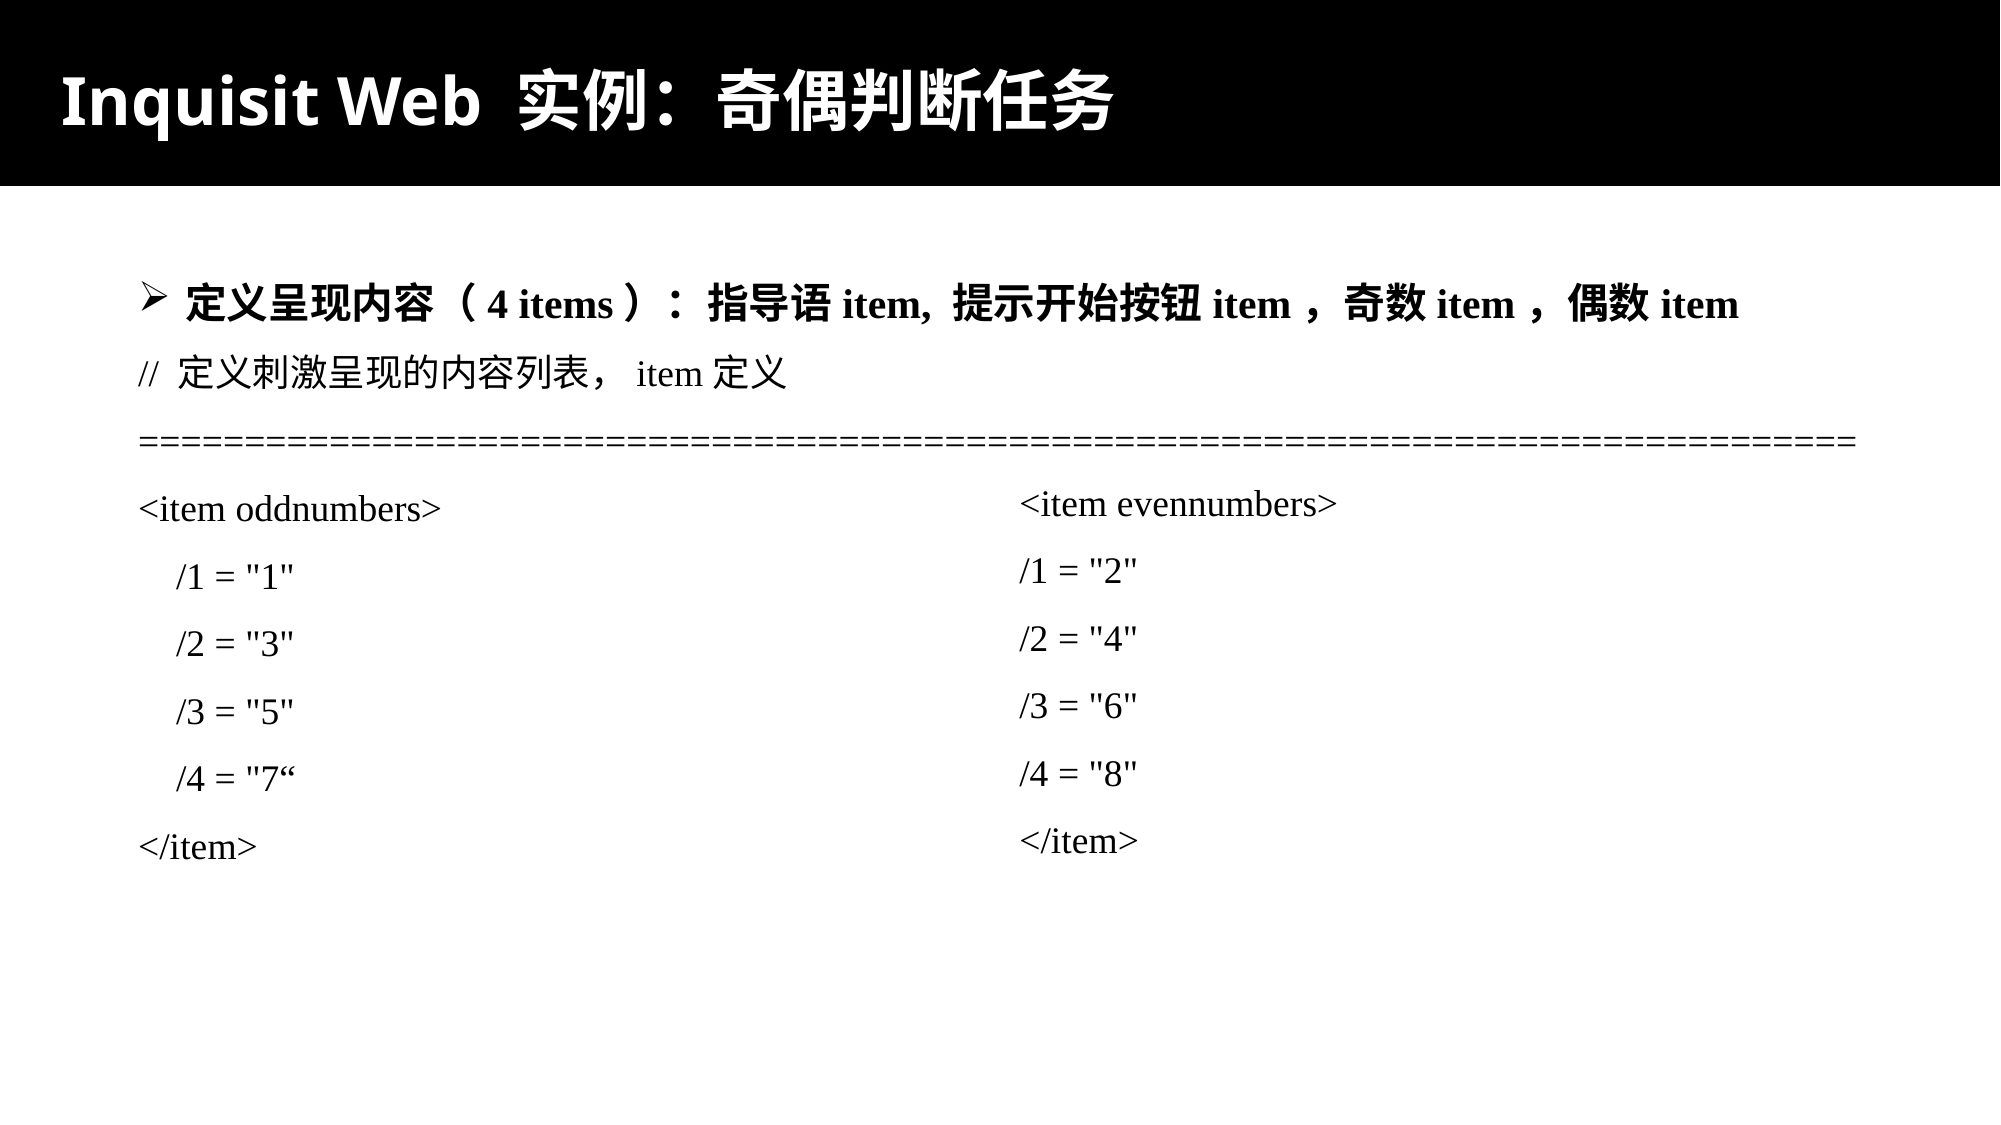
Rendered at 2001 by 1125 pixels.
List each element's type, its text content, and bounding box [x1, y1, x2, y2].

text_box 定义呈现内容（4 items）：指导语item, 提示开始按钮item，奇数item，偶数item // 定义刺激呈现的内容列表，item定义 ================================================================================= <item oddnumbers> /1 = "1" /2 = "3" /3 = "5" /4 = "7“ </item> [123, 244, 1877, 875]
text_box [0, 0, 2000, 186]
text_box <item evennumbers> /1 = "2" /2 = "4" /3 = "6" /4 = "8" </item> [1004, 448, 1354, 914]
